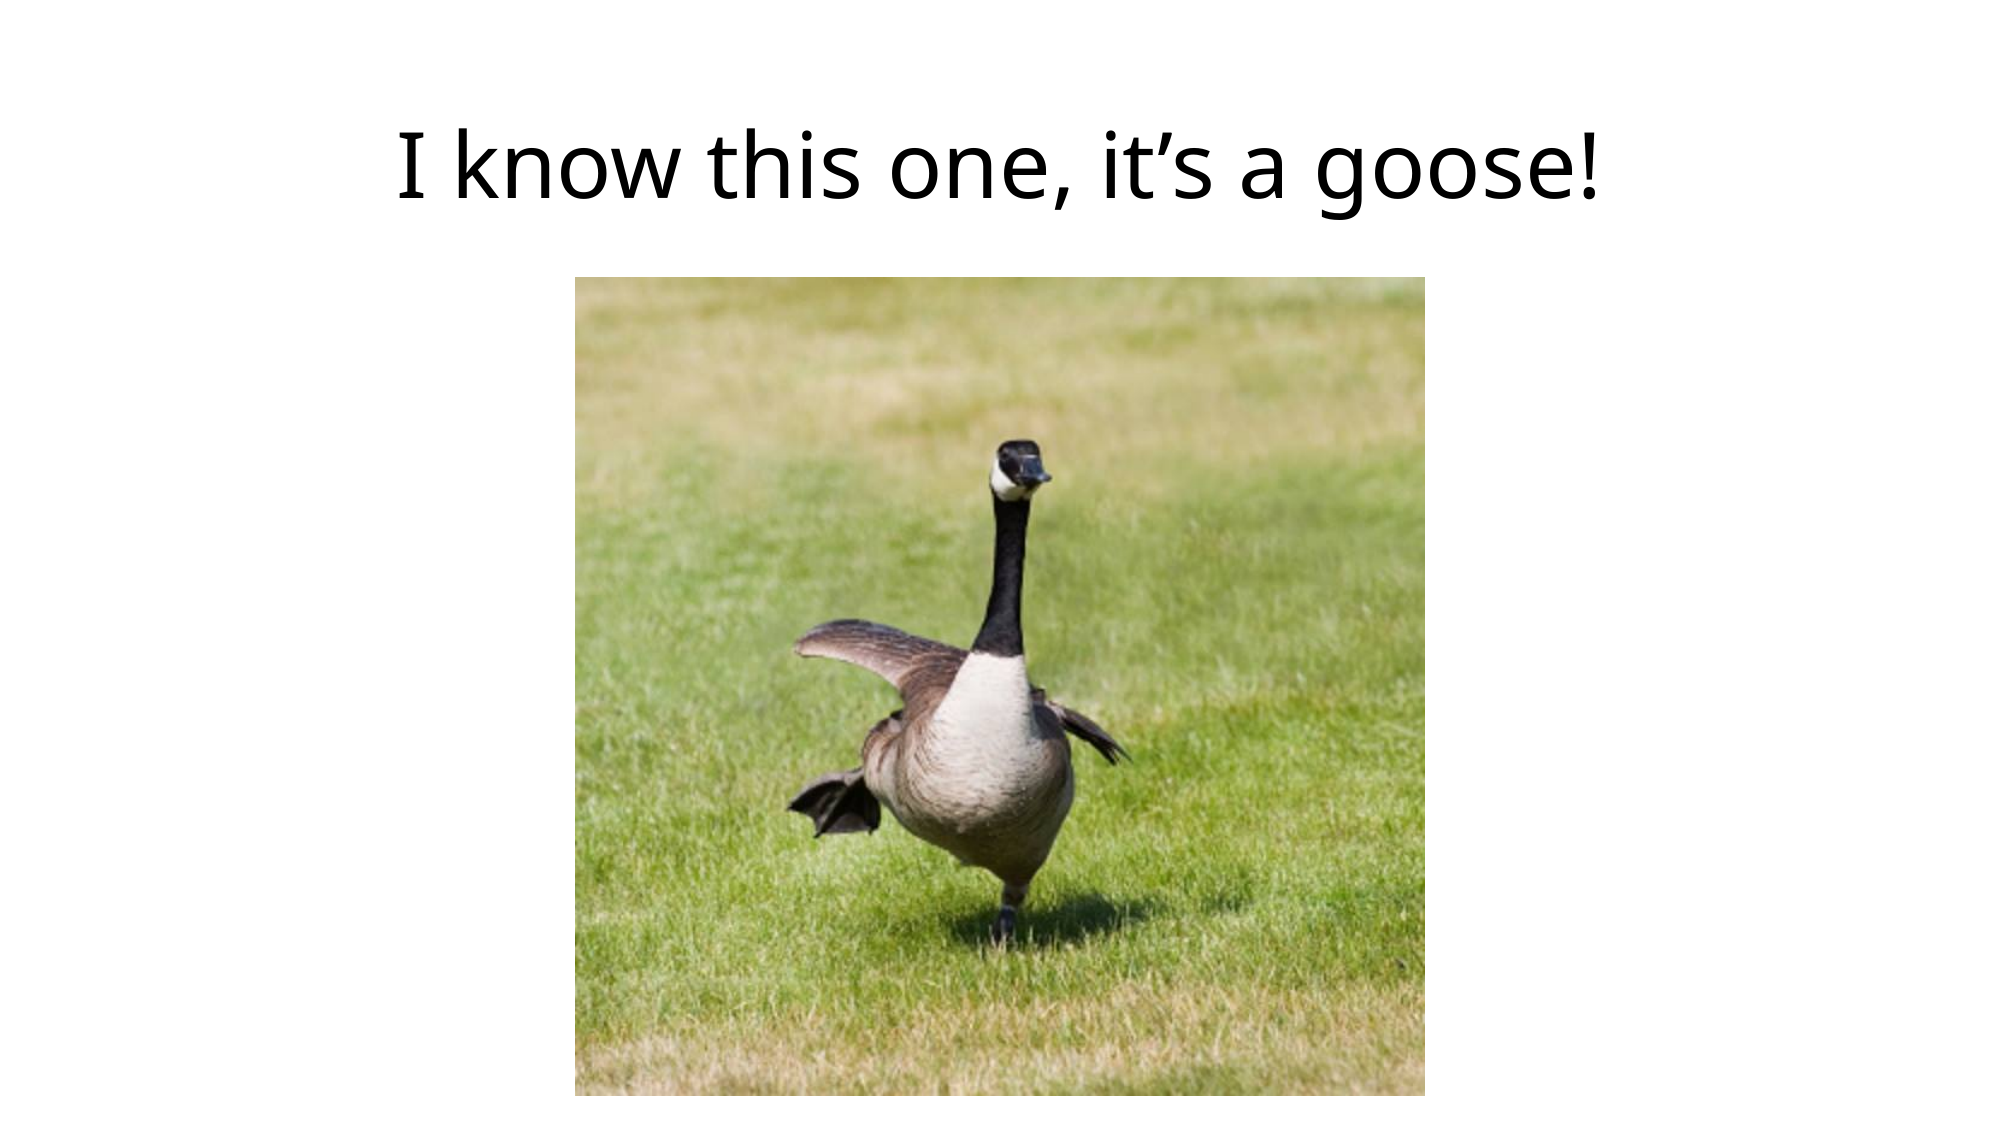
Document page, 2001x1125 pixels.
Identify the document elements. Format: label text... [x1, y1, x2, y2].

picture [575, 277, 1425, 1096]
title I know this one, it’s a goose! [0, 59, 2000, 278]
